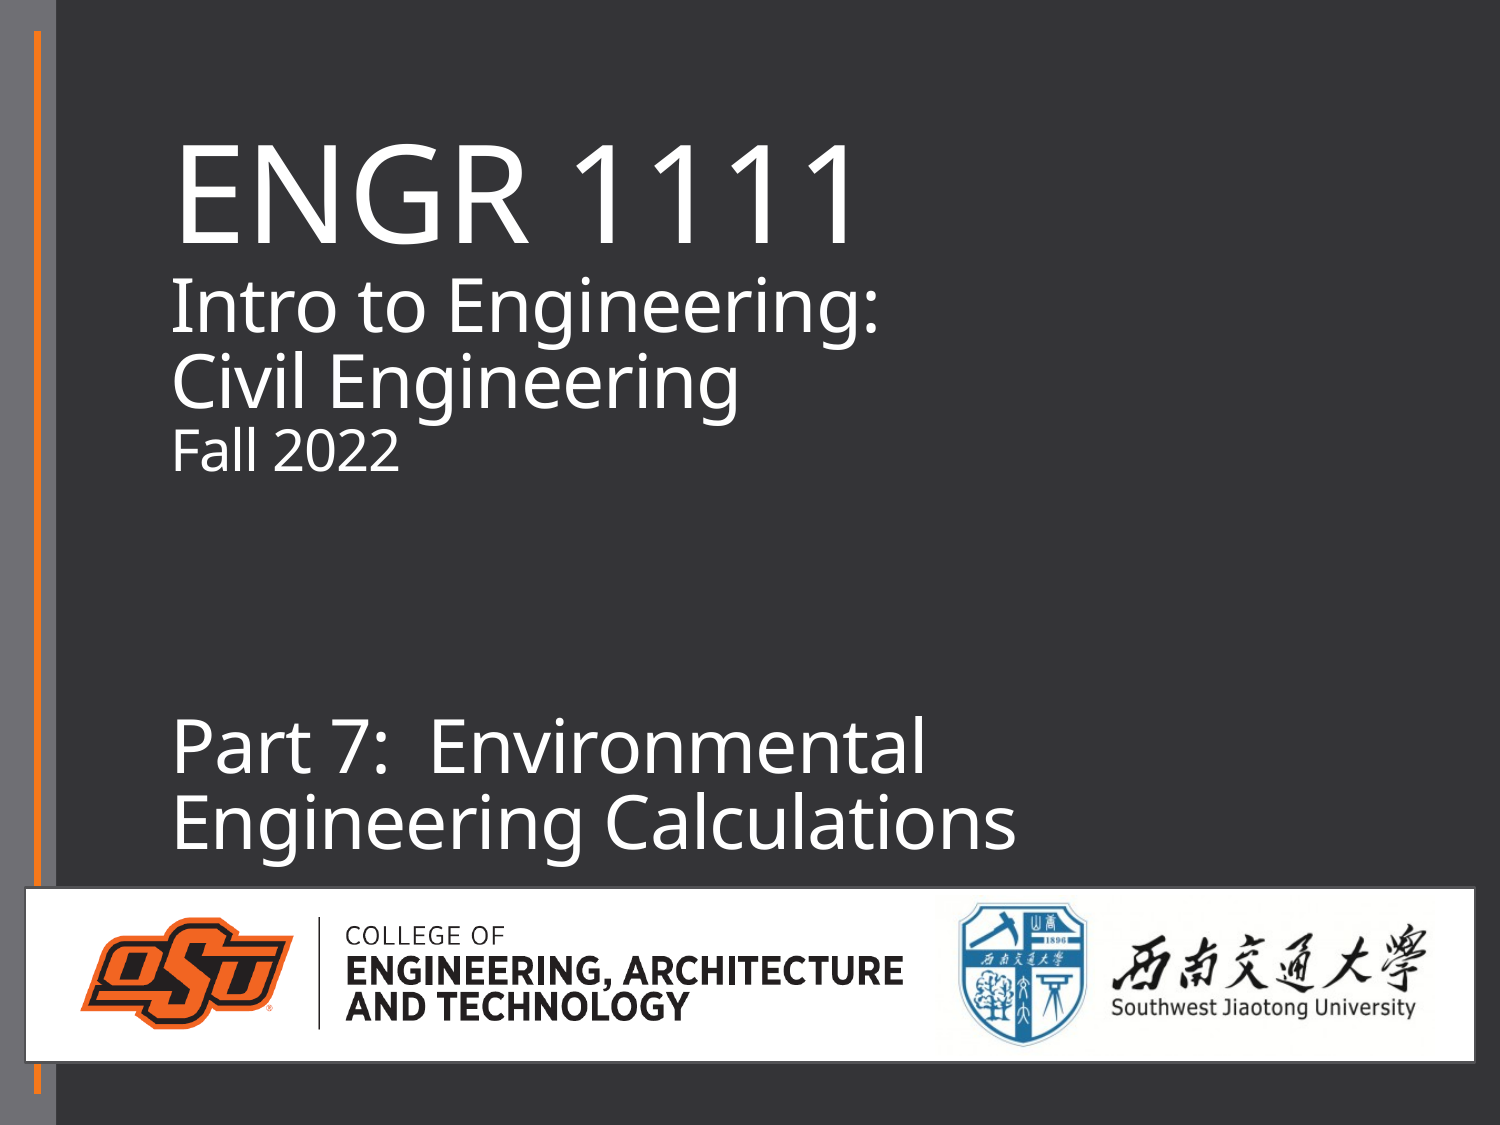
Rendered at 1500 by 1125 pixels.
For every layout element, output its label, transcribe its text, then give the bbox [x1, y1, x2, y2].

picture [69, 909, 908, 1053]
text_box [44, 886, 1476, 1064]
text_box [24, 886, 30, 1064]
picture [935, 894, 1435, 1056]
title ENGR 1111 Intro to Engineering: Civil Engineering Fall 2022 Part 7: Environmental Engineering Calculations [155, 124, 1314, 878]
